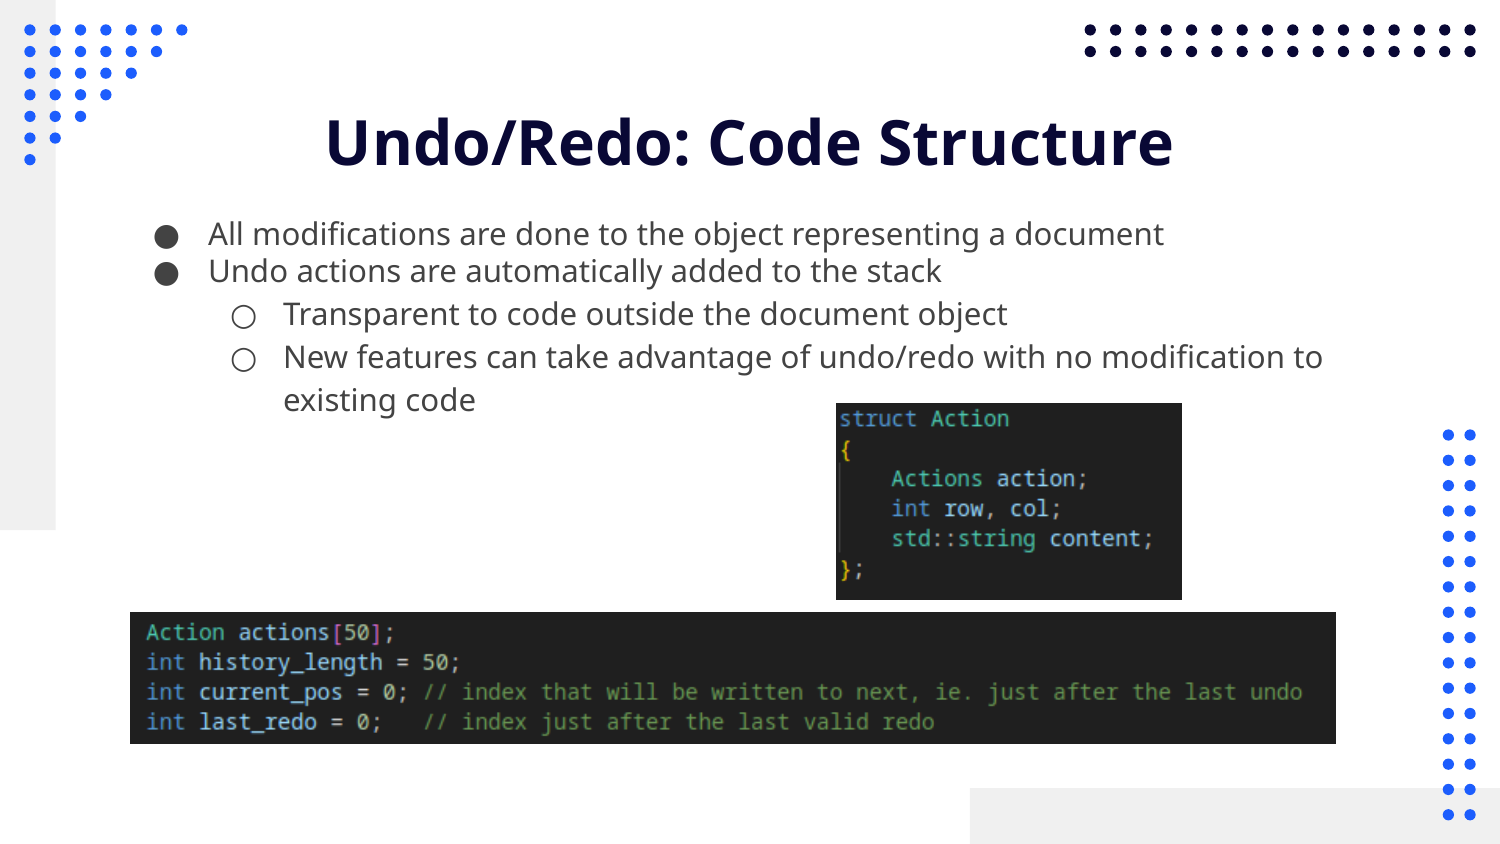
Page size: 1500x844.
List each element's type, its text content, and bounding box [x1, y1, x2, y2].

picture [835, 403, 1182, 600]
picture [130, 612, 1336, 744]
list All modifications are done to the object representing a document Undo actions are automatically added to the stack Transparent to code outside the document object New features can take advantage of undo/redo with no modification to existing code [118, 199, 1382, 756]
title Undo/Redo: Code Structure [118, 87, 1382, 182]
